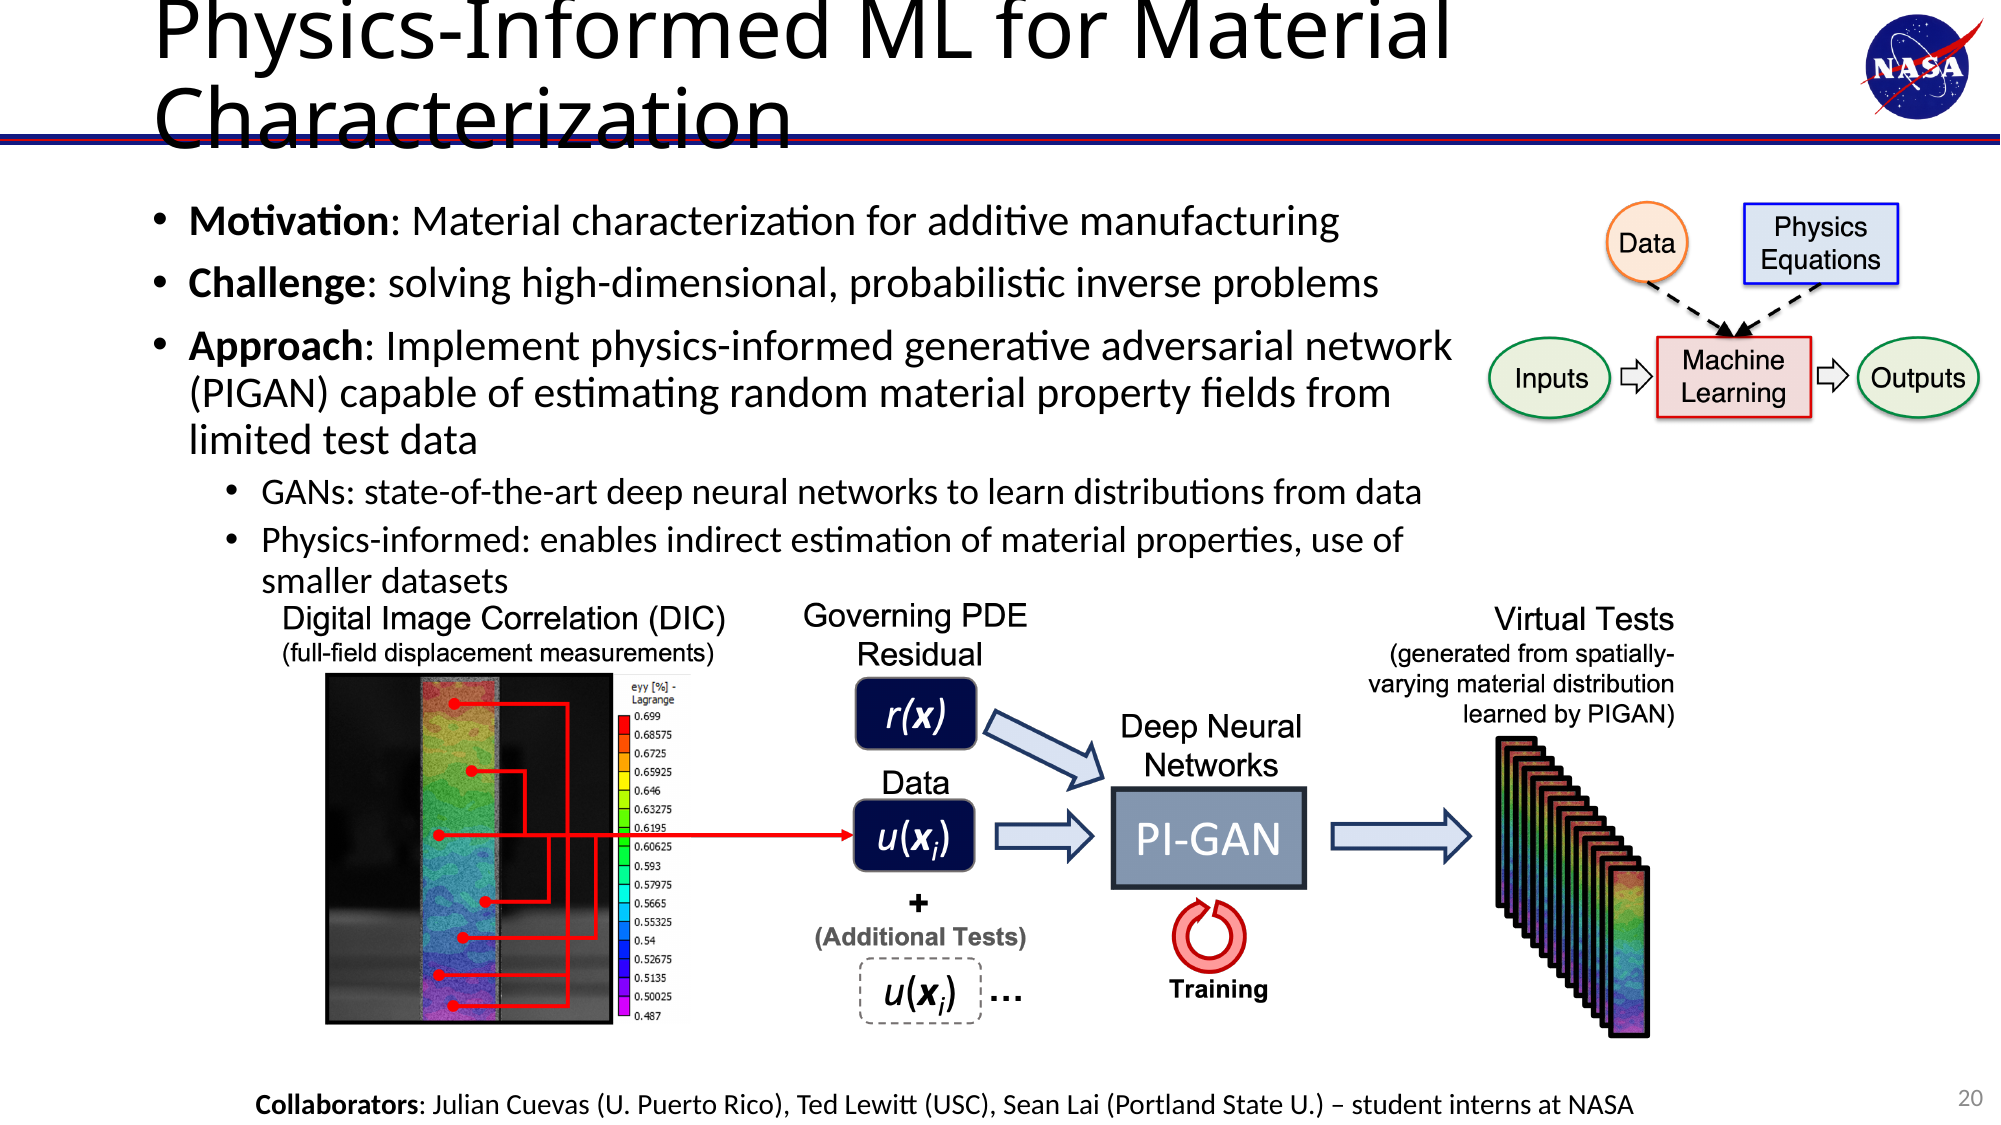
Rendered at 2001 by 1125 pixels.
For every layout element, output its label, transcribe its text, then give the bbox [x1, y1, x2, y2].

list Motivation: Material characterization for additive manufacturing Challenge: solving high-dimensional, probabilistic inverse problems Approach: Implement physics-informed generative adversarial network (PIGAN) capable of estimating random material property fields from limited test data GANs: state-of-the-art deep neural networks to learn distributions from data Physics-informed: enables indirect estimation of material properties, use of smaller datasets [137, 190, 1517, 614]
title Physics-Informed ML for Material Characterization [137, 0, 1863, 186]
picture [1863, 12, 1985, 121]
text_box Collaborators: Julian Cuevas (U. Puerto Rico), Ted Lewitt (USC), Sean Lai (Portland State U.) – student interns at NASA [240, 1077, 1651, 1125]
picture [1481, 198, 1985, 435]
text_box [1063, 466, 1094, 528]
slide_number 20 [1548, 1066, 1999, 1125]
picture [262, 584, 1697, 1043]
